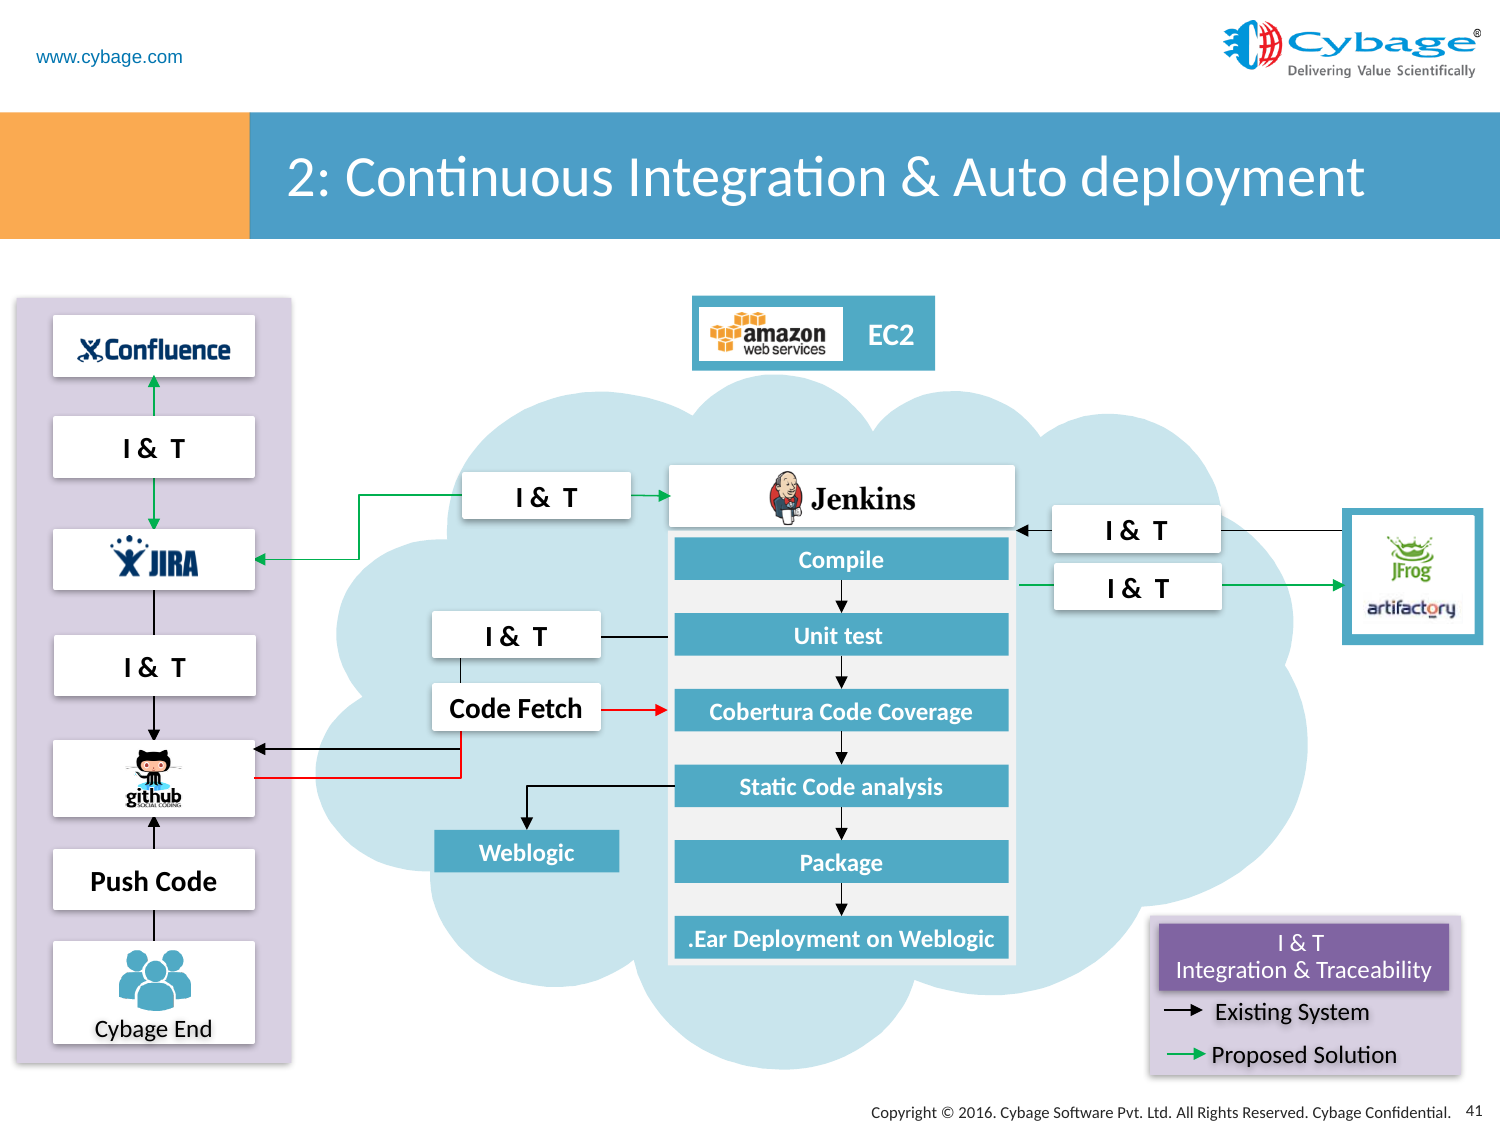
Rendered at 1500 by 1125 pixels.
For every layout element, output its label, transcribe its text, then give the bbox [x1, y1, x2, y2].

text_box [16, 295, 1484, 1076]
picture [1223, 20, 1481, 78]
text_box 2: Continuous Integration & Auto deployment [272, 131, 1463, 224]
picture [1223, 20, 1249, 40]
